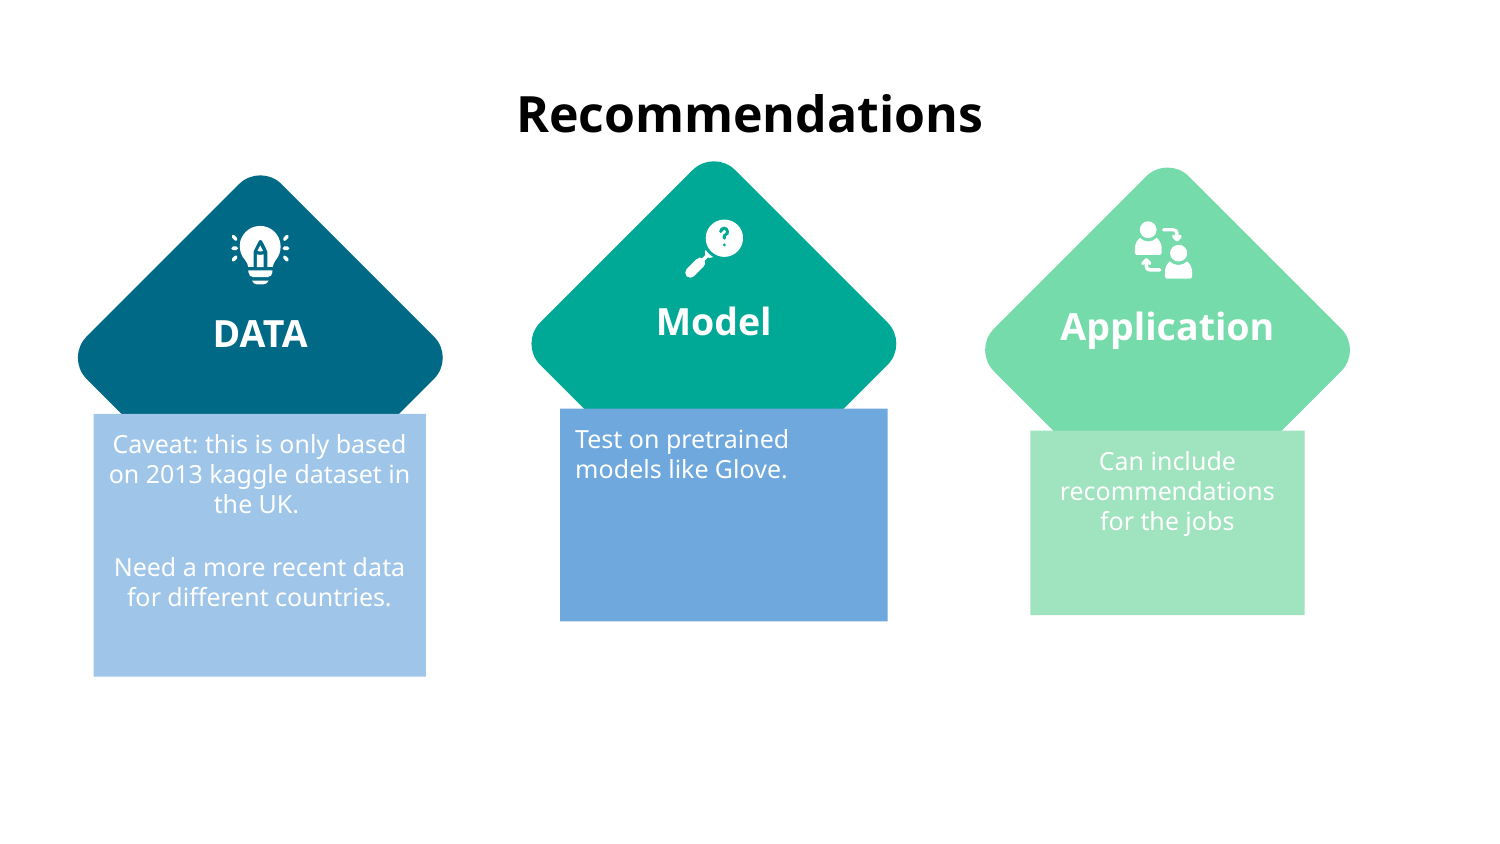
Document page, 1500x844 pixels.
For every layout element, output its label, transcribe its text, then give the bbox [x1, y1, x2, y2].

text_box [981, 167, 1354, 616]
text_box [528, 161, 900, 622]
title Recommendations [75, 67, 1425, 162]
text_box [74, 175, 446, 677]
